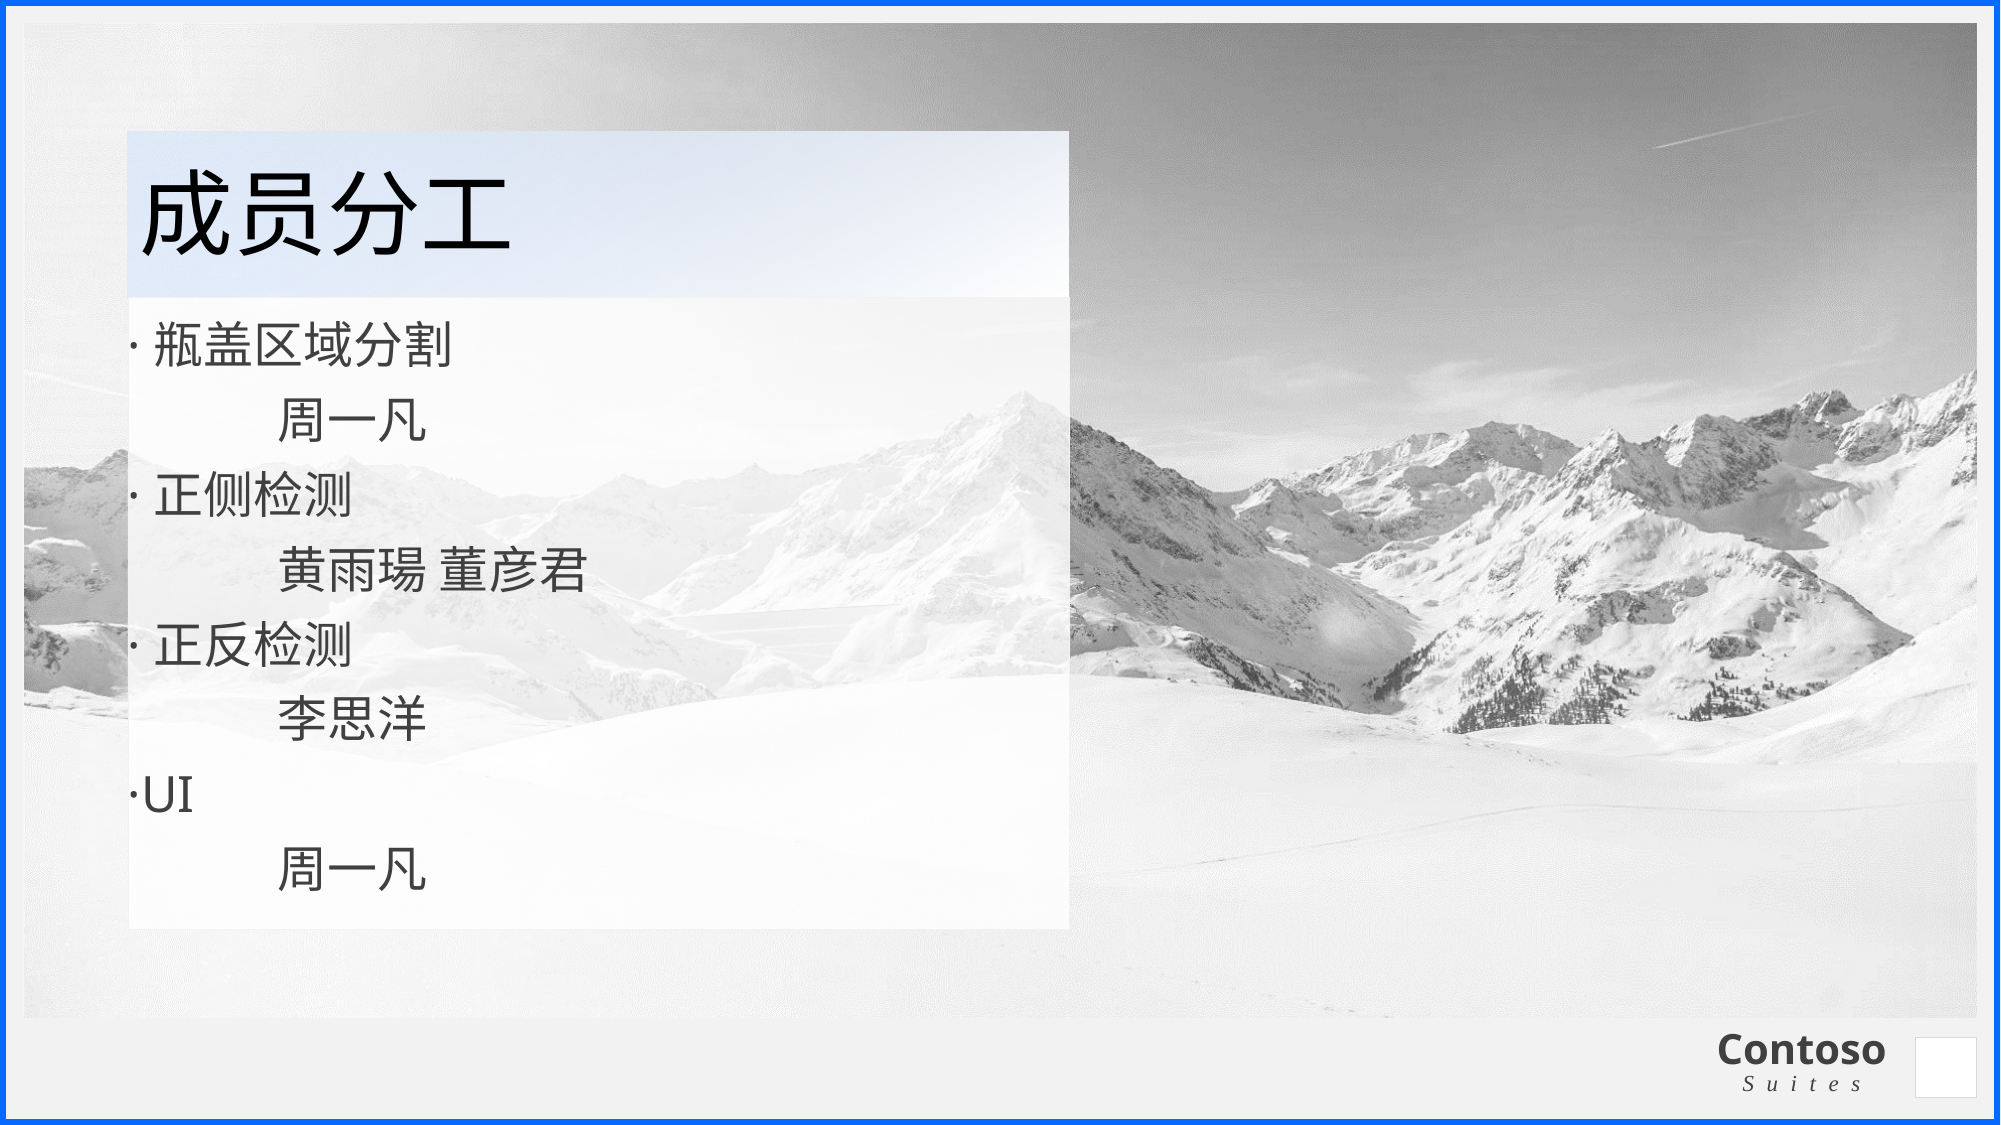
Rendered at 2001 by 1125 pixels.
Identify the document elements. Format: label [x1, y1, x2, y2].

picture [24, 23, 1977, 1018]
slide_number [1915, 1037, 1977, 1098]
